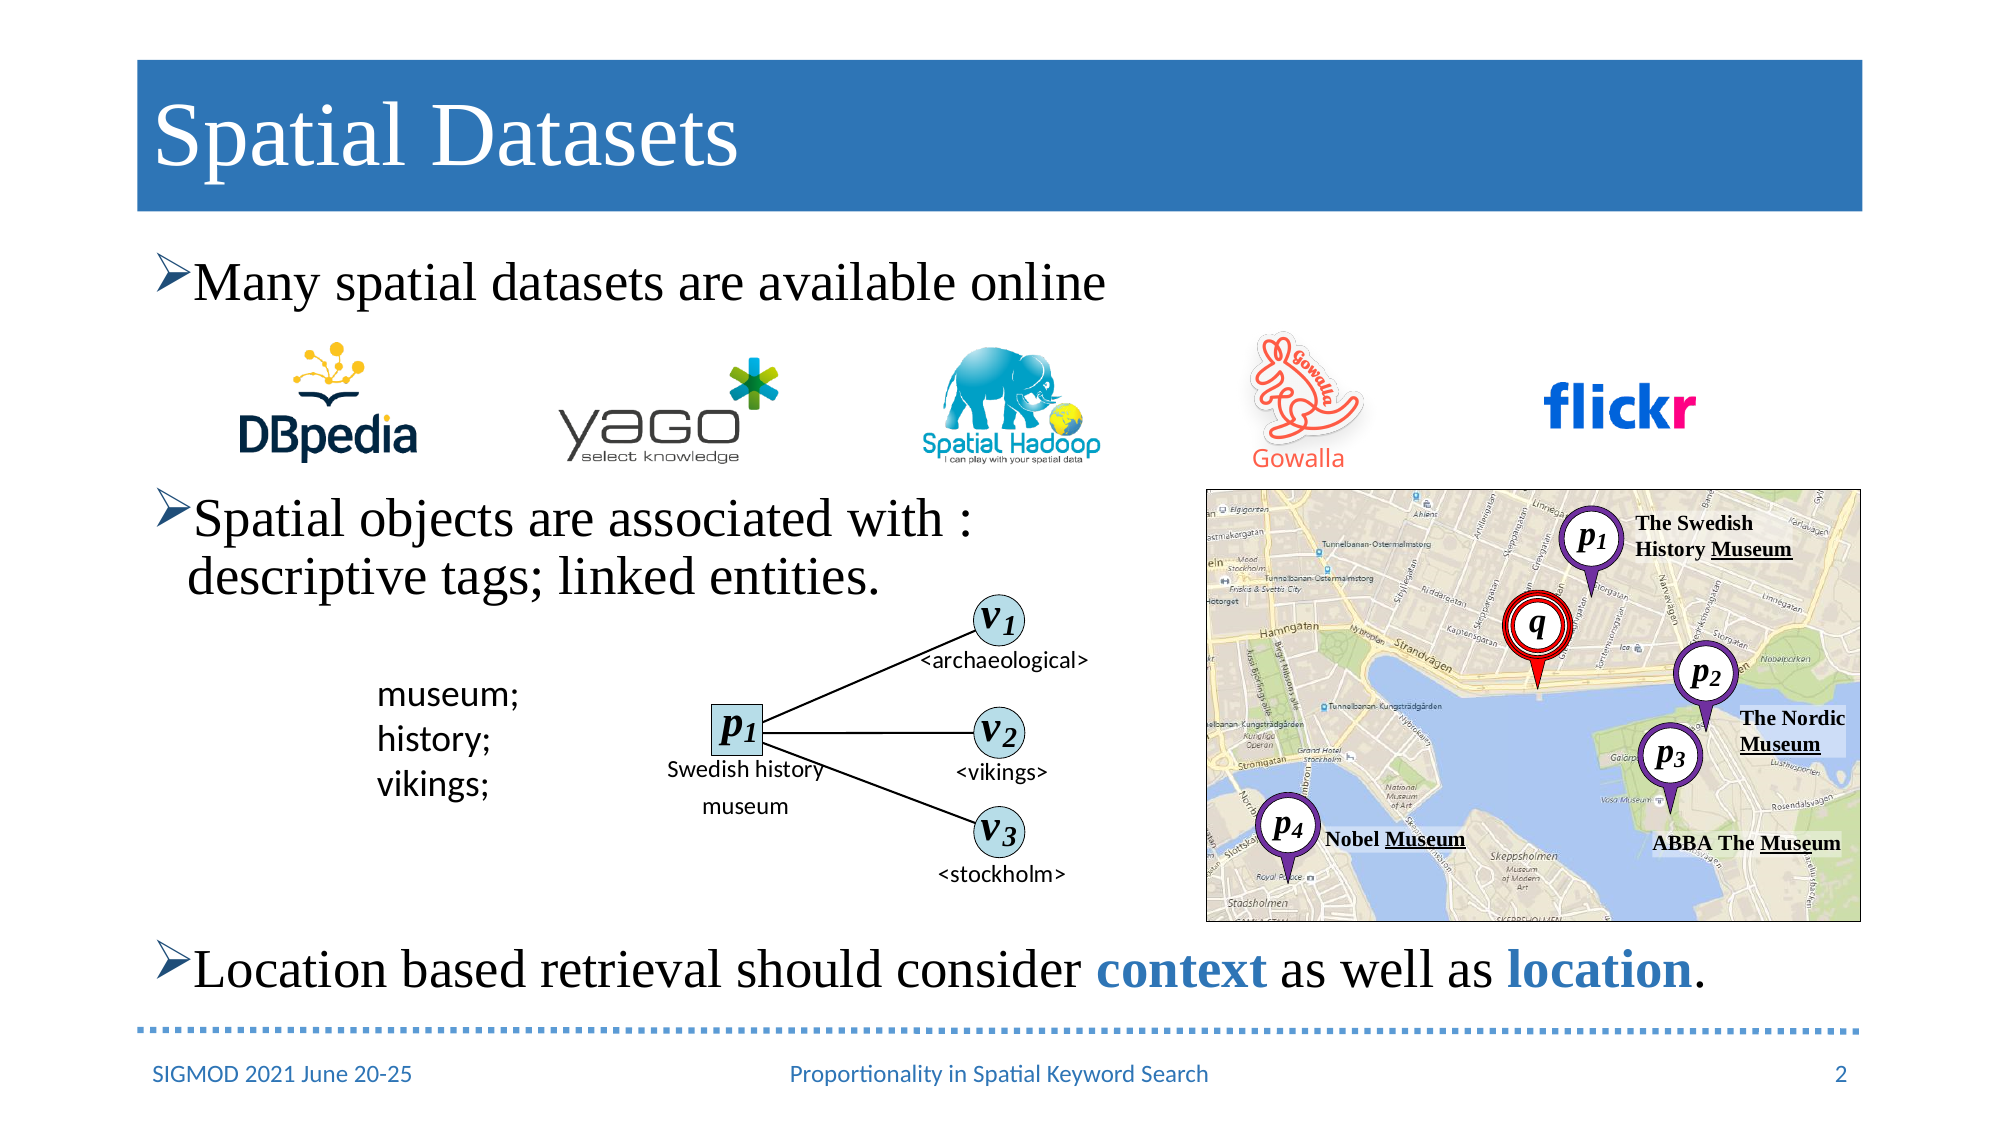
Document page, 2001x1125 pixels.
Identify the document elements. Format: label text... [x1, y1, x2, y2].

slide_number 2 [1412, 1042, 1863, 1103]
footer Proportionality in Spatial Keyword Search [662, 1042, 1338, 1103]
picture [1205, 488, 1863, 923]
picture [552, 352, 786, 474]
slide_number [137, 1042, 588, 1103]
text_box museum; history; vikings; [362, 661, 588, 812]
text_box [1236, 328, 1384, 481]
title Spatial Datasets [137, 59, 1863, 212]
picture [921, 345, 1102, 466]
picture [240, 342, 417, 463]
list Many spatial datasets are available online Spatial objects are associated with : descriptive tags; linked entities. Location based retrieval should consider context as well as location. [137, 245, 1863, 1014]
picture [1544, 382, 1696, 429]
picture [653, 577, 1102, 902]
